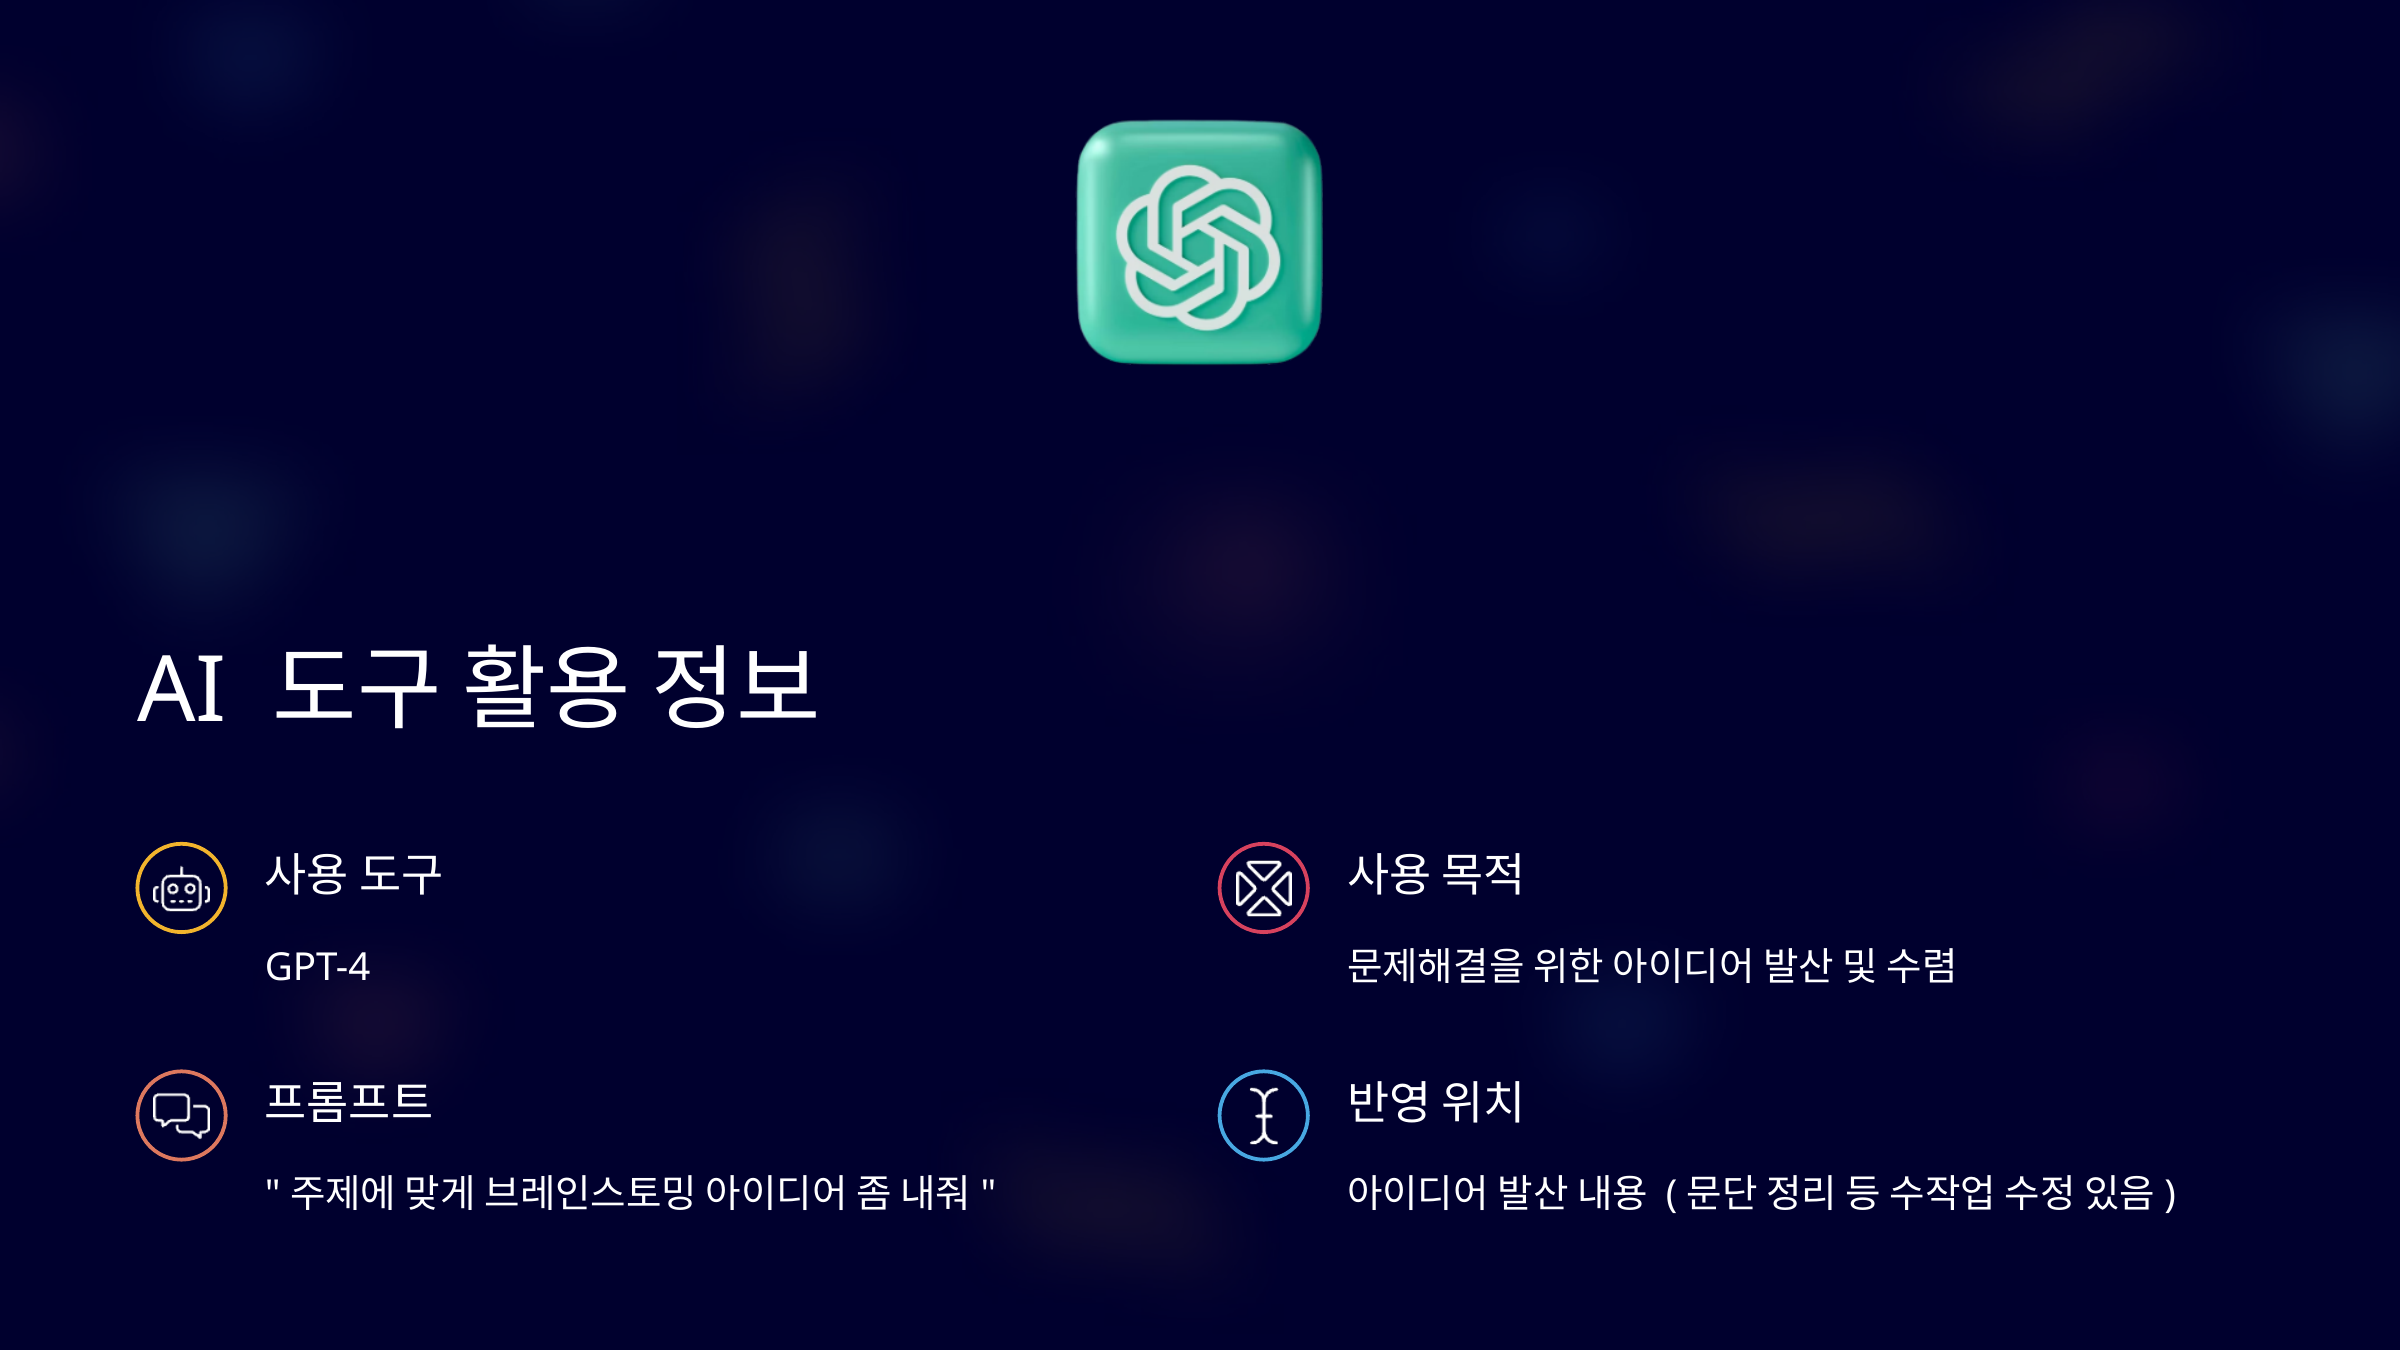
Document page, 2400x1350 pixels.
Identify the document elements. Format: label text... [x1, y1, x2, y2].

text_box 사용 도구 [265, 843, 727, 902]
text_box [1237, 1071, 1290, 1080]
text_box 아이디어 발산 내용 (문단 정리 등 수작업 수정 있음) [1347, 1152, 2263, 1216]
text_box 사용 목적 [1347, 843, 1810, 902]
text_box AI 도구 활용 정보 [137, 625, 1062, 741]
text_box [155, 1151, 208, 1160]
picture [153, 1080, 210, 1151]
text_box [1219, 1081, 1236, 1150]
text_box [137, 854, 153, 922]
text_box "주제에 맞게 브레인스토밍 아이디어 좀 내줘" [264, 1152, 1181, 1216]
text_box [154, 843, 209, 853]
text_box [210, 854, 226, 922]
text_box 프롬프트 [265, 1071, 727, 1130]
text_box [155, 1071, 208, 1080]
text_box [154, 923, 209, 933]
text_box [137, 1081, 153, 1150]
picture [153, 853, 210, 923]
picture [1236, 853, 1292, 923]
picture [850, 49, 1550, 442]
text_box 문제해결을 위한 아이디어 발산 및 수렴 [1347, 925, 2263, 988]
text_box [1292, 1081, 1308, 1150]
text_box 반영 위치 [1347, 1071, 1810, 1130]
text_box [1237, 1151, 1290, 1160]
picture [1236, 1080, 1292, 1151]
text_box [1292, 854, 1308, 922]
text_box [210, 1081, 226, 1150]
text_box GPT-4 [264, 925, 1181, 988]
text_box [1219, 843, 1291, 933]
